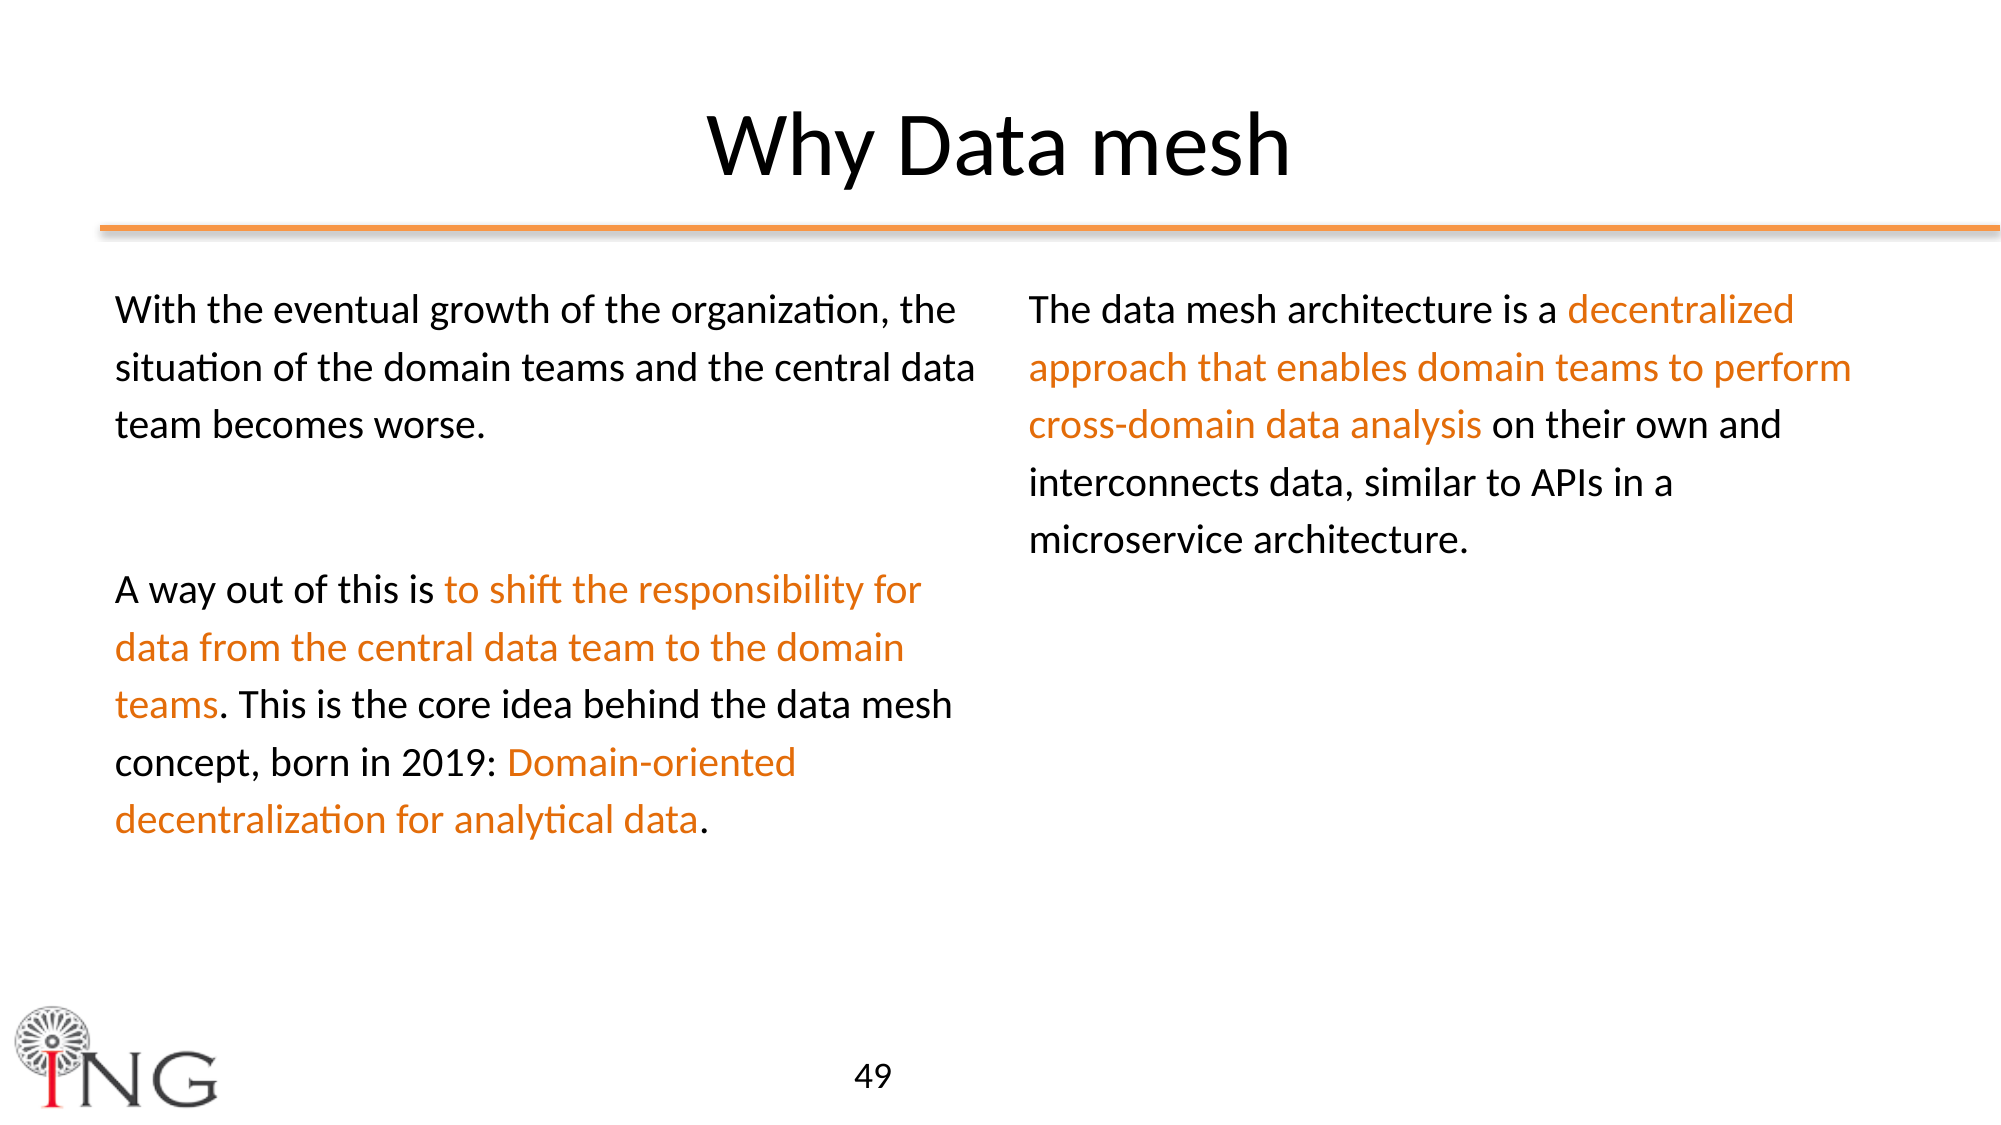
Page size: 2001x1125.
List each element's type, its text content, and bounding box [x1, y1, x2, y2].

slide_number ‹#› [839, 1043, 1900, 1104]
picture [0, 987, 244, 1125]
text_box Why Data mesh [99, 45, 1900, 233]
list With the eventual growth of the organization, the situation of the domain teams and the central data team becomes worse. A way out of this is to shift the responsibility for data from the central data team to the domain teams. This is the core idea behind the data mesh concept, born in 2019: Domain-oriented decentralization for analytical data. [99, 266, 1000, 1010]
list The data mesh architecture is a decentralized approach that enables domain teams to perform cross-domain data analysis on their own and interconnects data, similar to APIs in a microservice architecture. [1013, 266, 1914, 1010]
